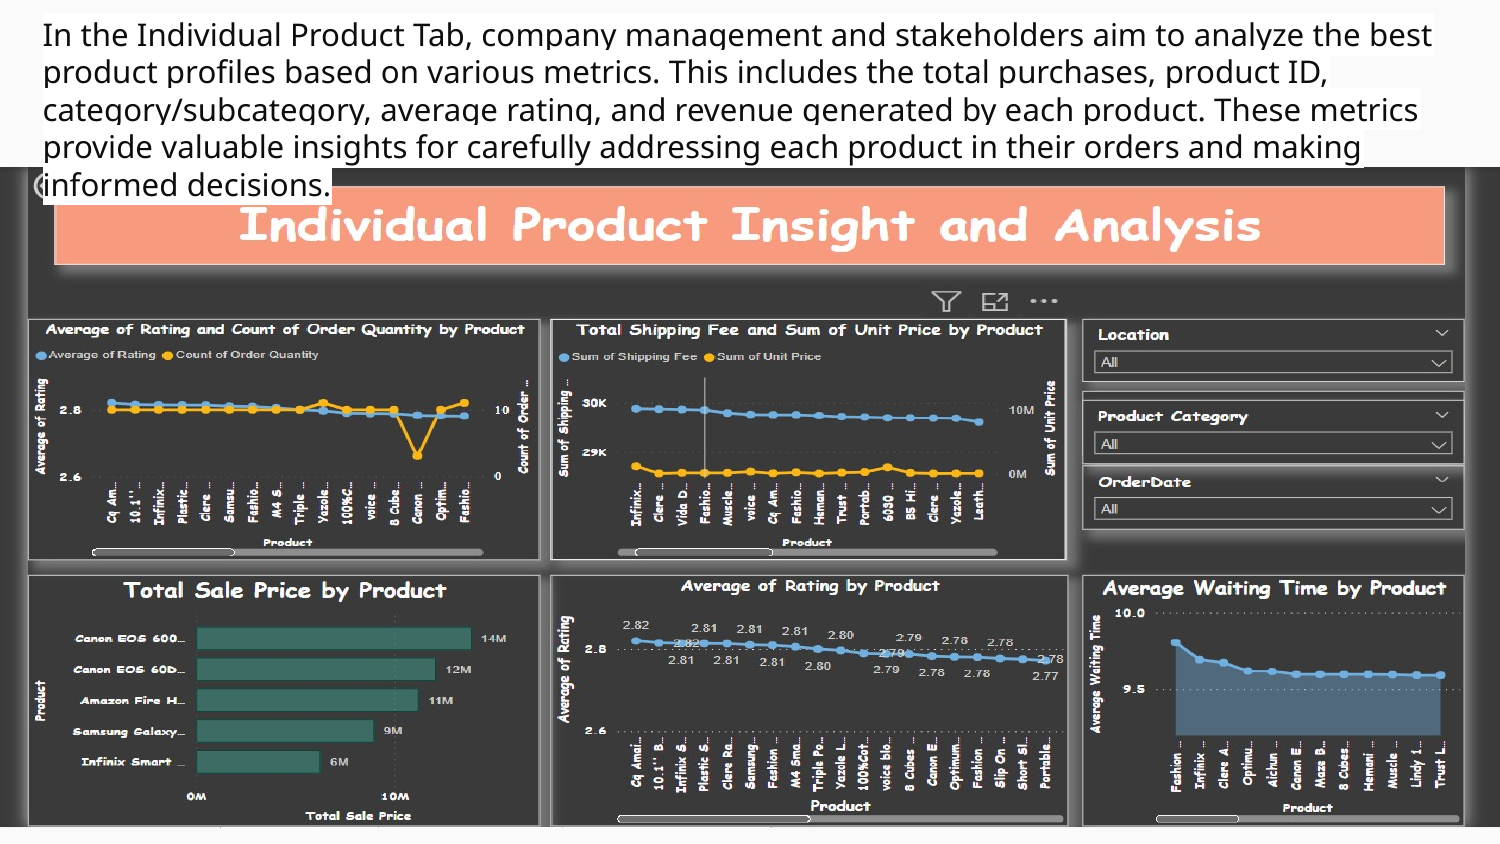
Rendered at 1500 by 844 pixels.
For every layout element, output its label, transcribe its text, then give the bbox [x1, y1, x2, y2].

text_box In the Individual Product Tab, company management and stakeholders aim to analyze the best product profiles based on various metrics. This includes the total purchases, product ID, category/subcategory, average rating, and revenue generated by each product. These metrics provide valuable insights for carefully addressing each product in their orders and making informed decisions. [27, 0, 1500, 167]
picture [0, 167, 1500, 828]
